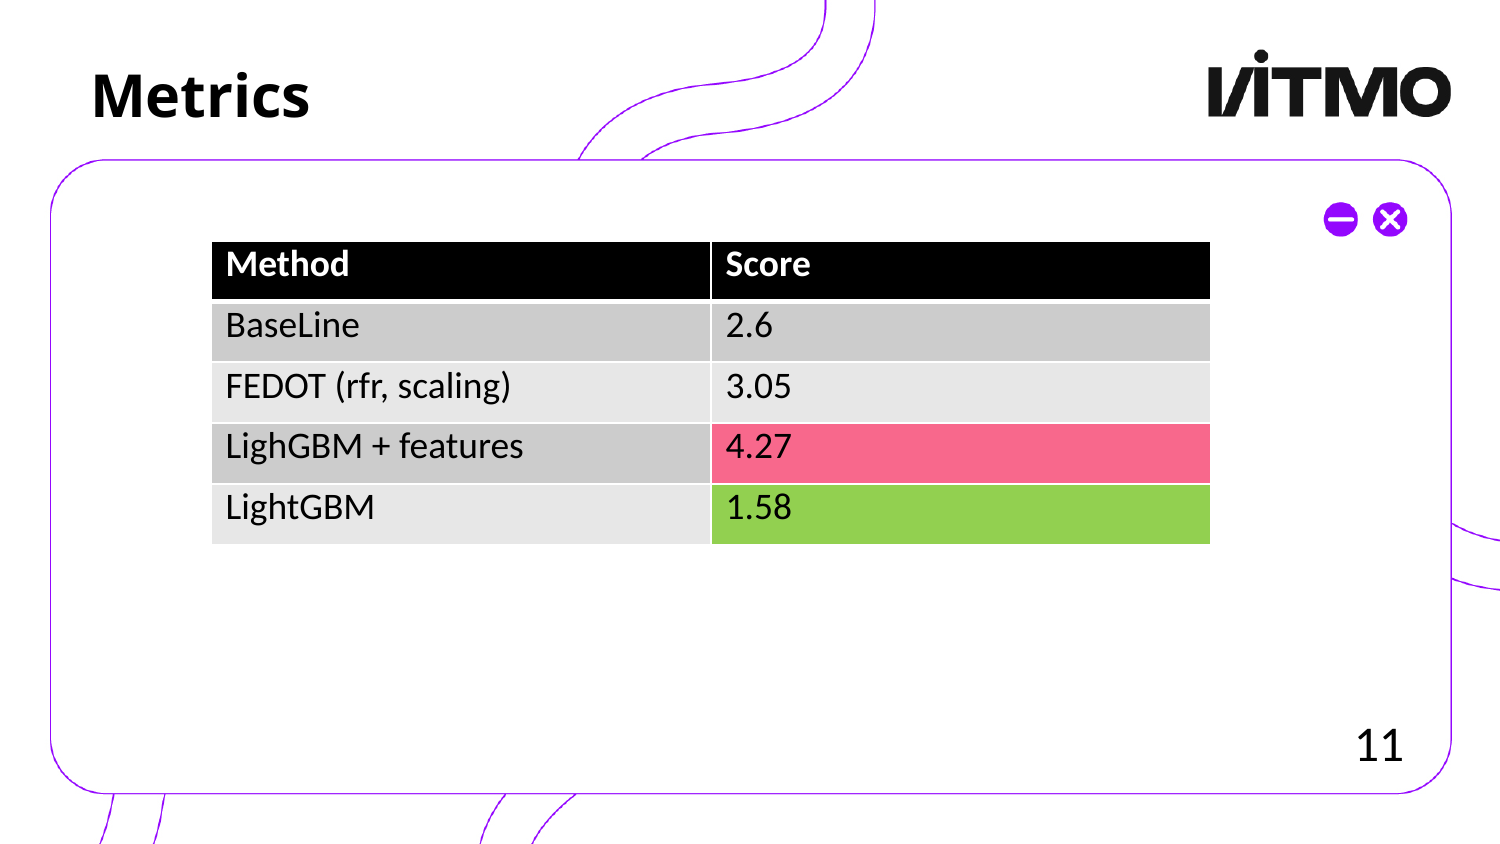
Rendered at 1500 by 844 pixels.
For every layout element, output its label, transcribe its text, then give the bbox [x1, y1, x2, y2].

table_header Score [712, 242, 1210, 299]
table_cell 4.27 [712, 424, 1210, 483]
table_cell LightGBM [212, 485, 710, 544]
table_cell LighGBM + features [212, 424, 710, 483]
title Metrics [75, 50, 1195, 137]
picture [0, 0, 1500, 844]
table_cell 1.58 [712, 485, 1210, 544]
table_cell BaseLine [212, 304, 710, 361]
table_header Method [212, 242, 710, 299]
text_box 11 [1338, 703, 1420, 779]
table_cell 2.6 [712, 304, 1210, 361]
table_cell FEDOT (rfr, scaling) [212, 363, 710, 422]
table_cell 3.05 [712, 363, 1210, 422]
